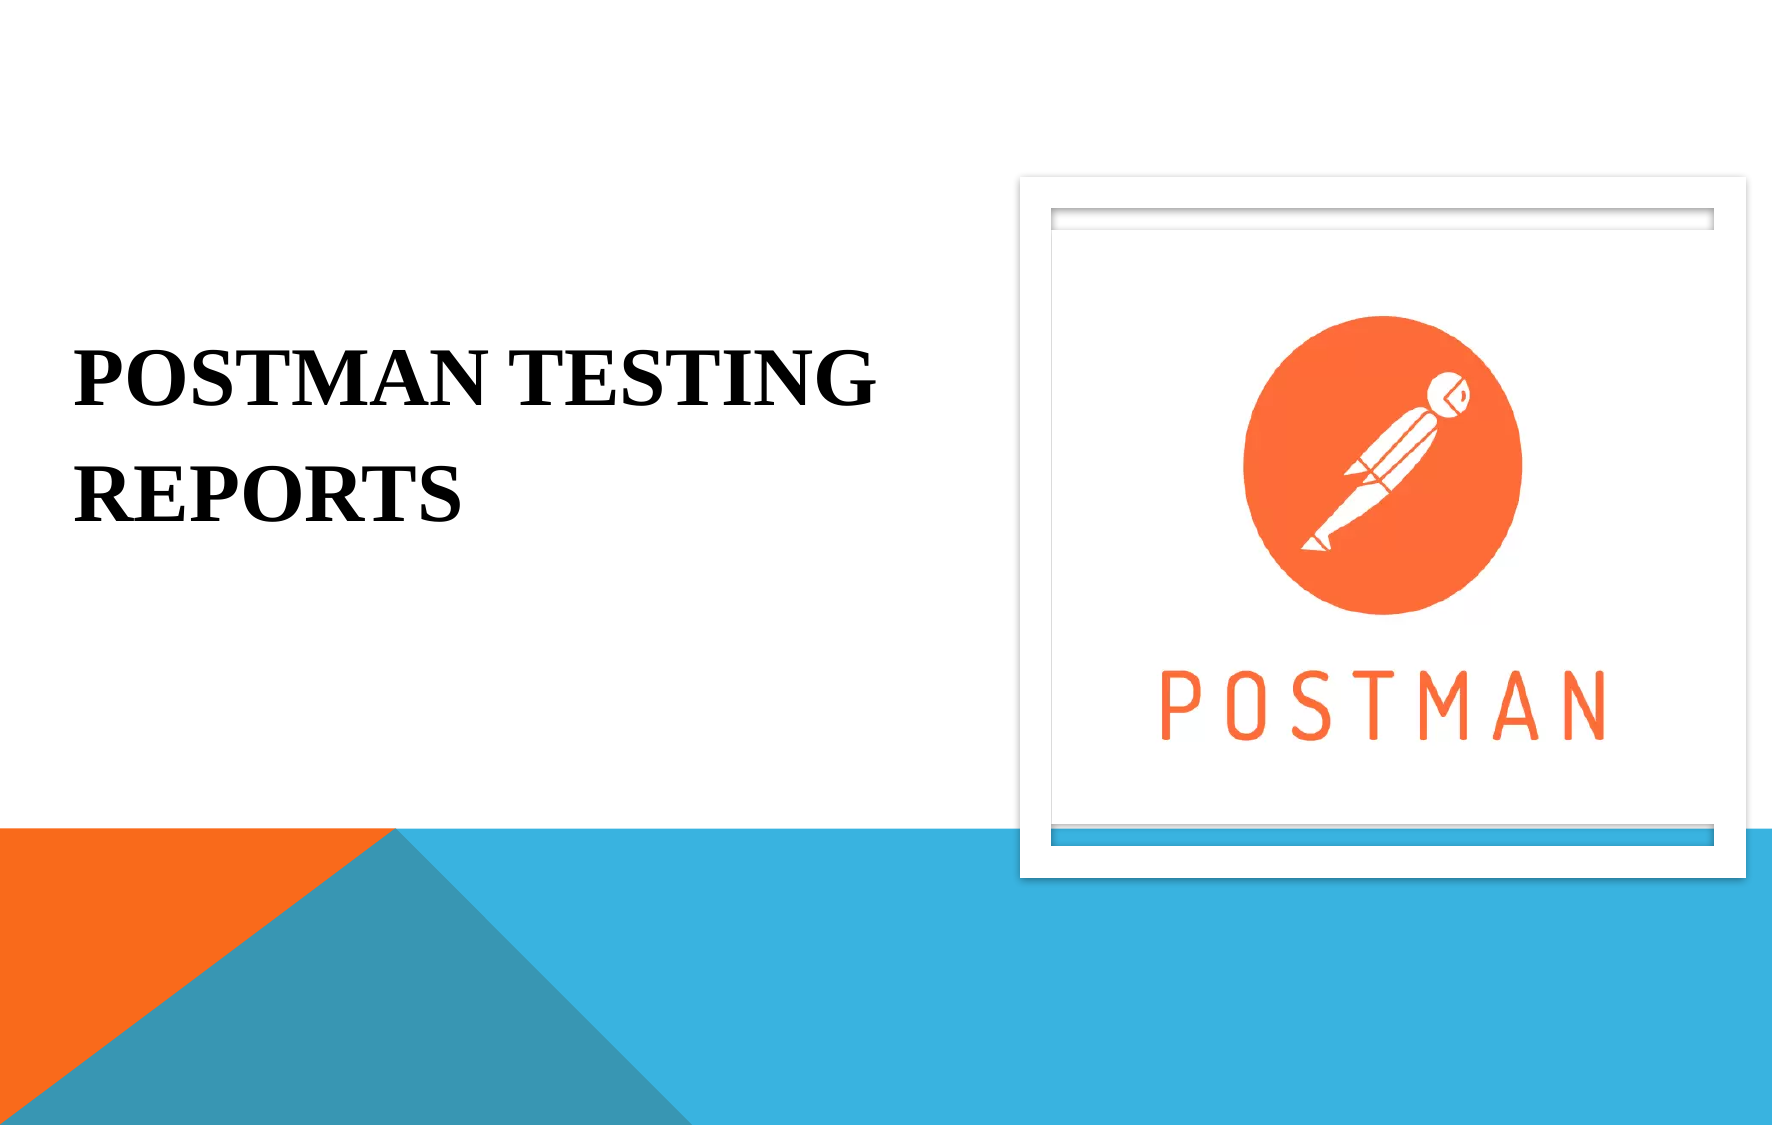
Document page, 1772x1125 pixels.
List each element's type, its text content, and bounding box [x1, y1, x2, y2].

list POSTMAN TESTING REPORTS [59, 314, 1517, 902]
picture [1051, 207, 1715, 847]
